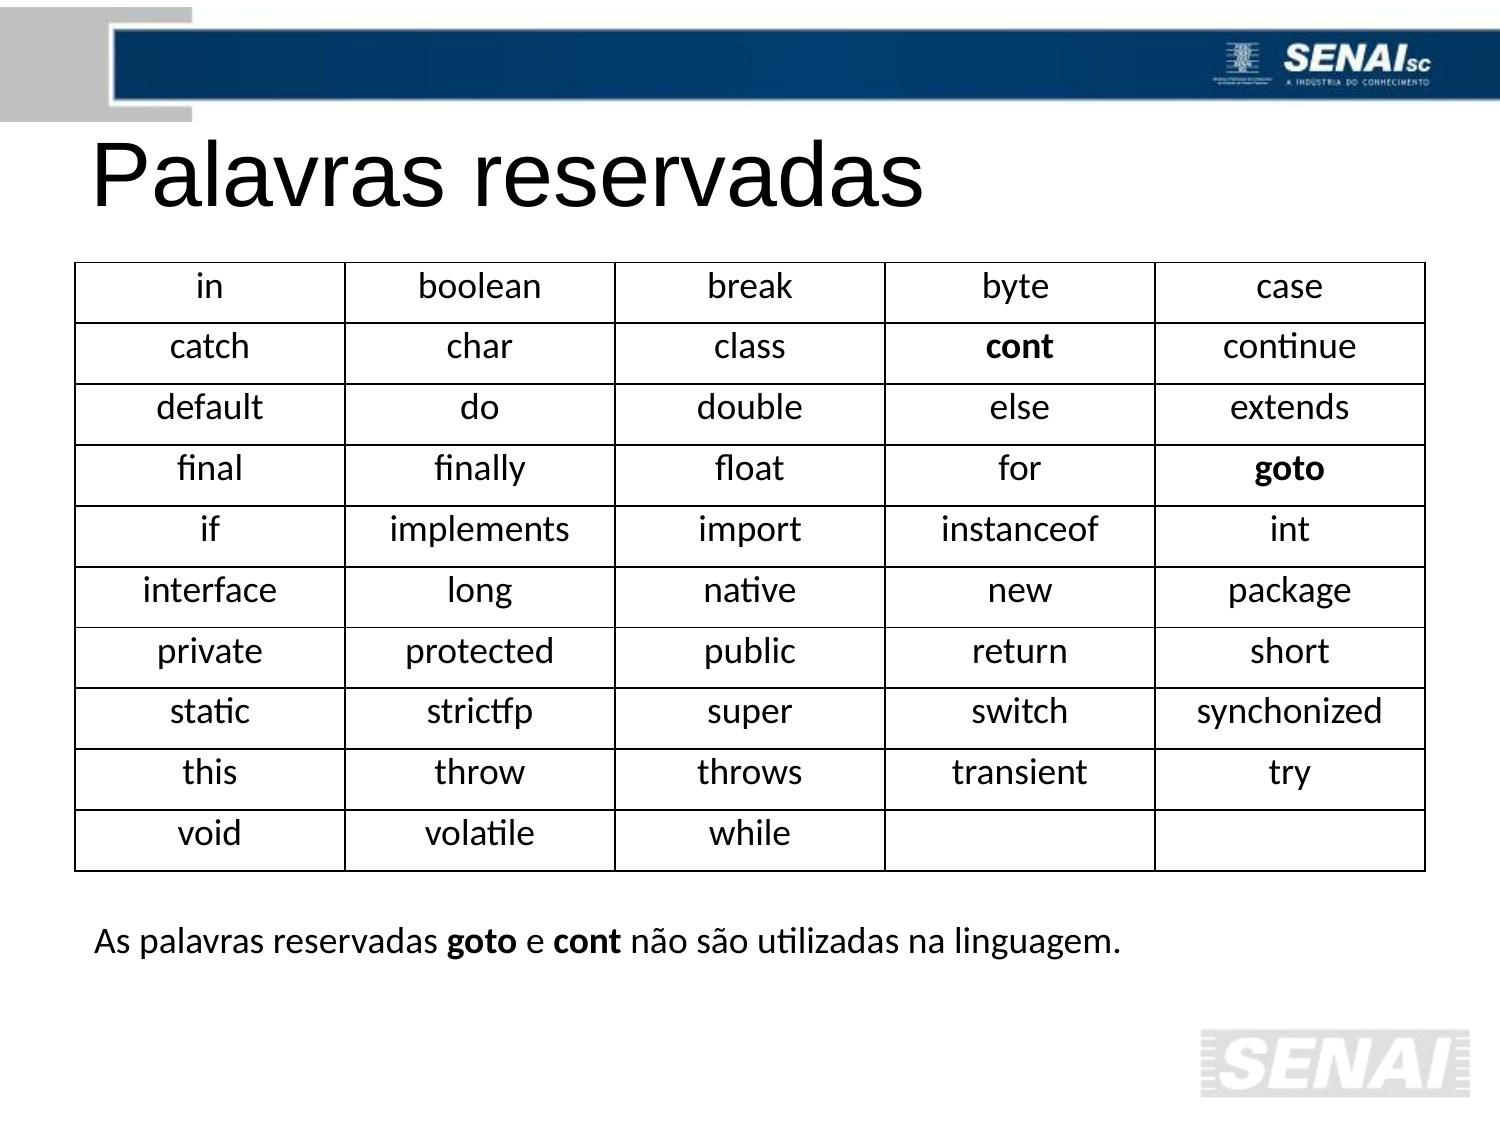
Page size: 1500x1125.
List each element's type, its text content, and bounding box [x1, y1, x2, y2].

table_cell goto [1156, 446, 1424, 505]
table_cell private [76, 628, 344, 687]
table_cell long [346, 568, 614, 627]
table_cell catch [76, 324, 344, 383]
table_cell synchonized [1156, 689, 1424, 748]
title Palavras reservadas [75, 45, 1425, 233]
table_cell if [76, 507, 344, 566]
table_cell strictfp [346, 689, 614, 748]
table_cell switch [886, 689, 1154, 748]
table_cell throw [346, 750, 614, 809]
table_cell while [616, 811, 884, 870]
table_cell void [76, 811, 344, 870]
table_cell short [1156, 628, 1424, 687]
table_cell instanceof [886, 507, 1154, 566]
table_cell native [616, 568, 884, 627]
table_cell public [616, 628, 884, 687]
table_cell class [616, 324, 884, 383]
table_cell extends [1156, 385, 1424, 444]
table_header byte [886, 263, 1154, 322]
table_cell return [886, 628, 1154, 687]
table_header case [1156, 263, 1424, 322]
table_cell new [886, 568, 1154, 627]
table_cell try [1156, 750, 1424, 809]
table_cell protected [346, 628, 614, 687]
table_cell super [616, 689, 884, 748]
table_cell else [886, 385, 1154, 444]
table_cell default [76, 385, 344, 444]
table_cell import [616, 507, 884, 566]
text_box As palavras reservadas goto e cont não são utilizadas na linguagem. [79, 909, 1138, 969]
table_cell double [616, 385, 884, 444]
table_cell finally [346, 446, 614, 505]
table_header break [616, 263, 884, 322]
table_cell throws [616, 750, 884, 809]
table_cell implements [346, 507, 614, 566]
table_cell [886, 811, 1154, 870]
table_cell continue [1156, 324, 1424, 383]
table_header in [76, 263, 344, 322]
table_cell interface [76, 568, 344, 627]
table_cell volatile [346, 811, 614, 870]
table_cell for [886, 446, 1154, 505]
table_cell this [76, 750, 344, 809]
table_cell package [1156, 568, 1424, 627]
table_cell do [346, 385, 614, 444]
table_header boolean [346, 263, 614, 322]
table_cell static [76, 689, 344, 748]
table_cell [1156, 811, 1424, 870]
table_cell final [76, 446, 344, 505]
table_cell float [616, 446, 884, 505]
picture [0, 7, 1500, 122]
table_cell transient [886, 750, 1154, 809]
table_cell int [1156, 507, 1424, 566]
table_cell cont [886, 324, 1154, 383]
table_cell char [346, 324, 614, 383]
